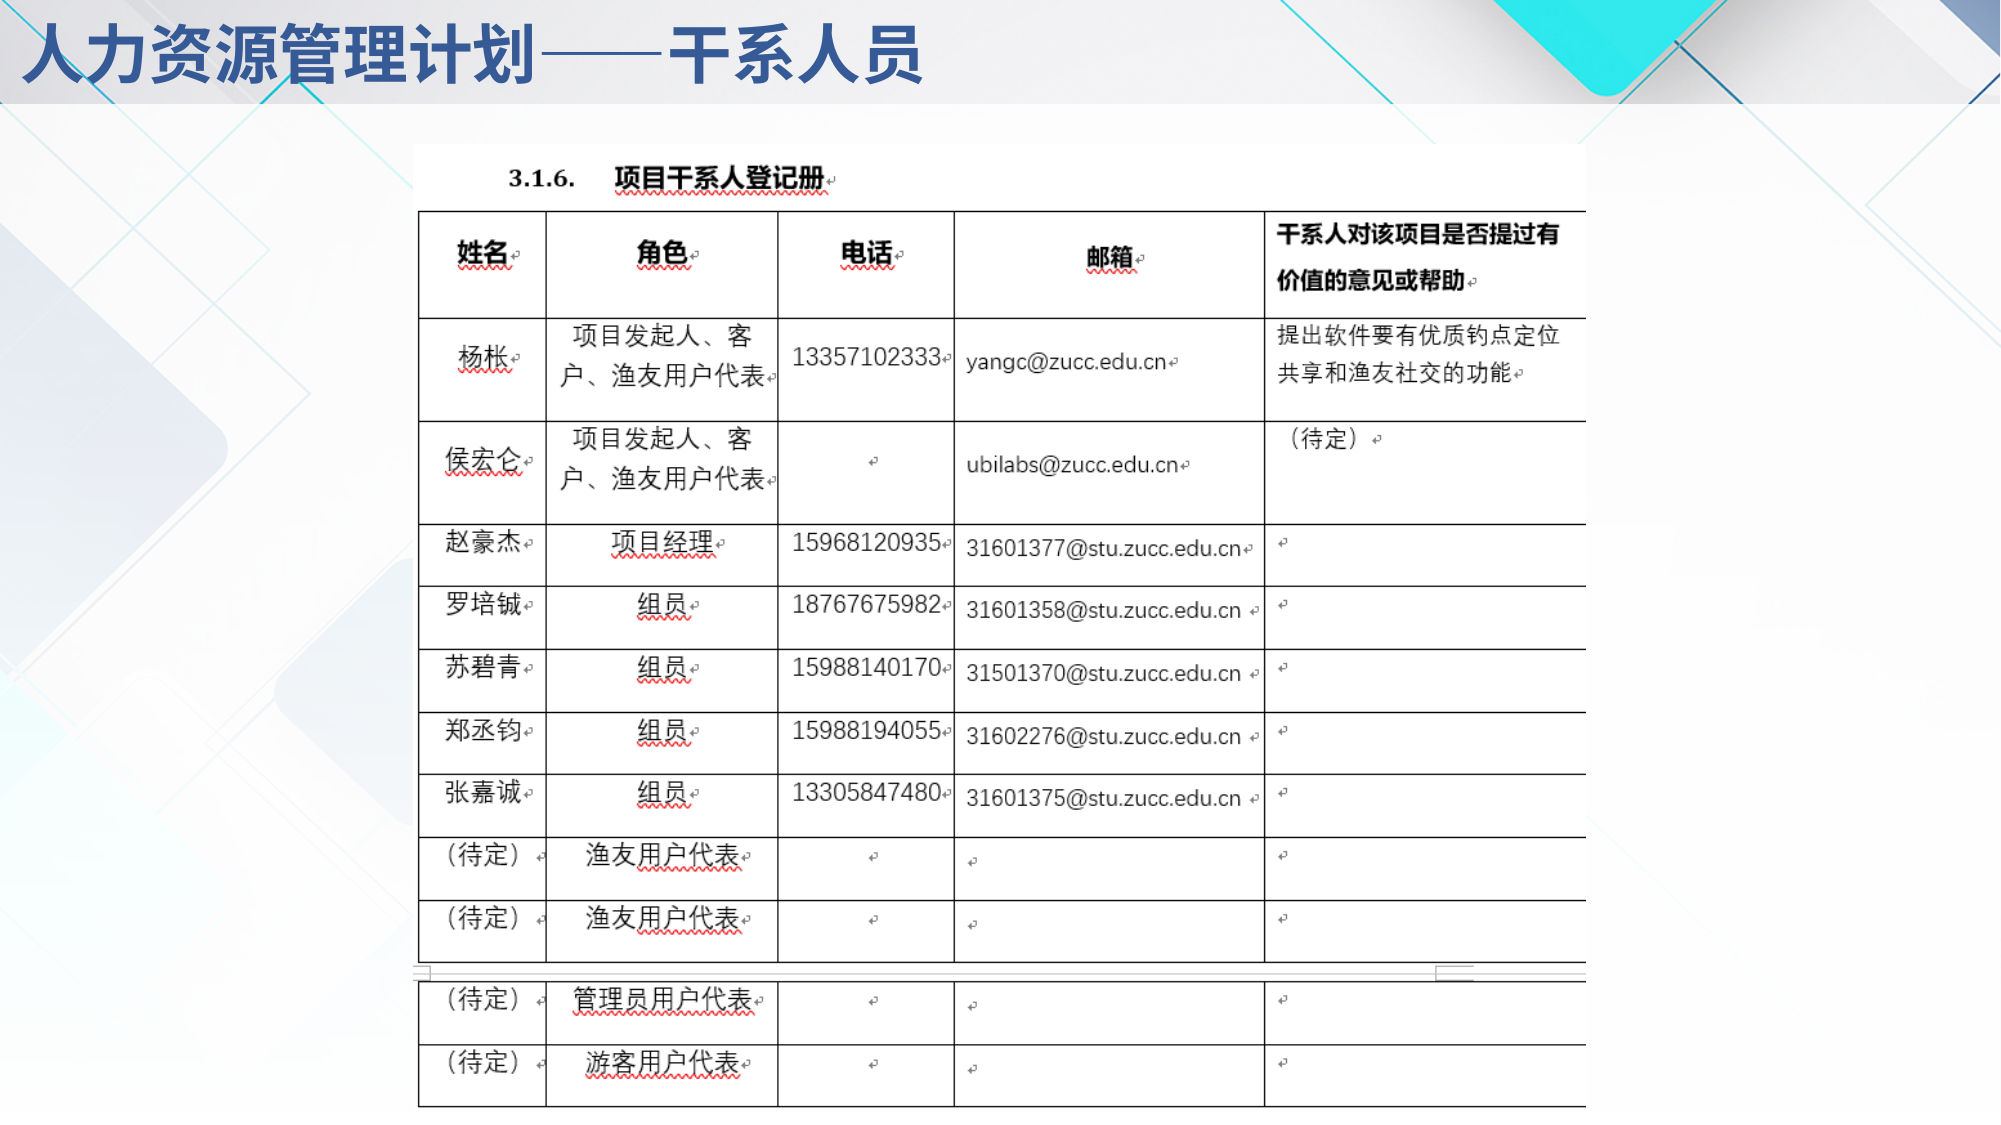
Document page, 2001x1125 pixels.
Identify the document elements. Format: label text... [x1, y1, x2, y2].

picture [0, 0, 2001, 1125]
picture [413, 144, 1586, 1110]
title 人力资源管理计划——干系人员 [5, 15, 1730, 101]
